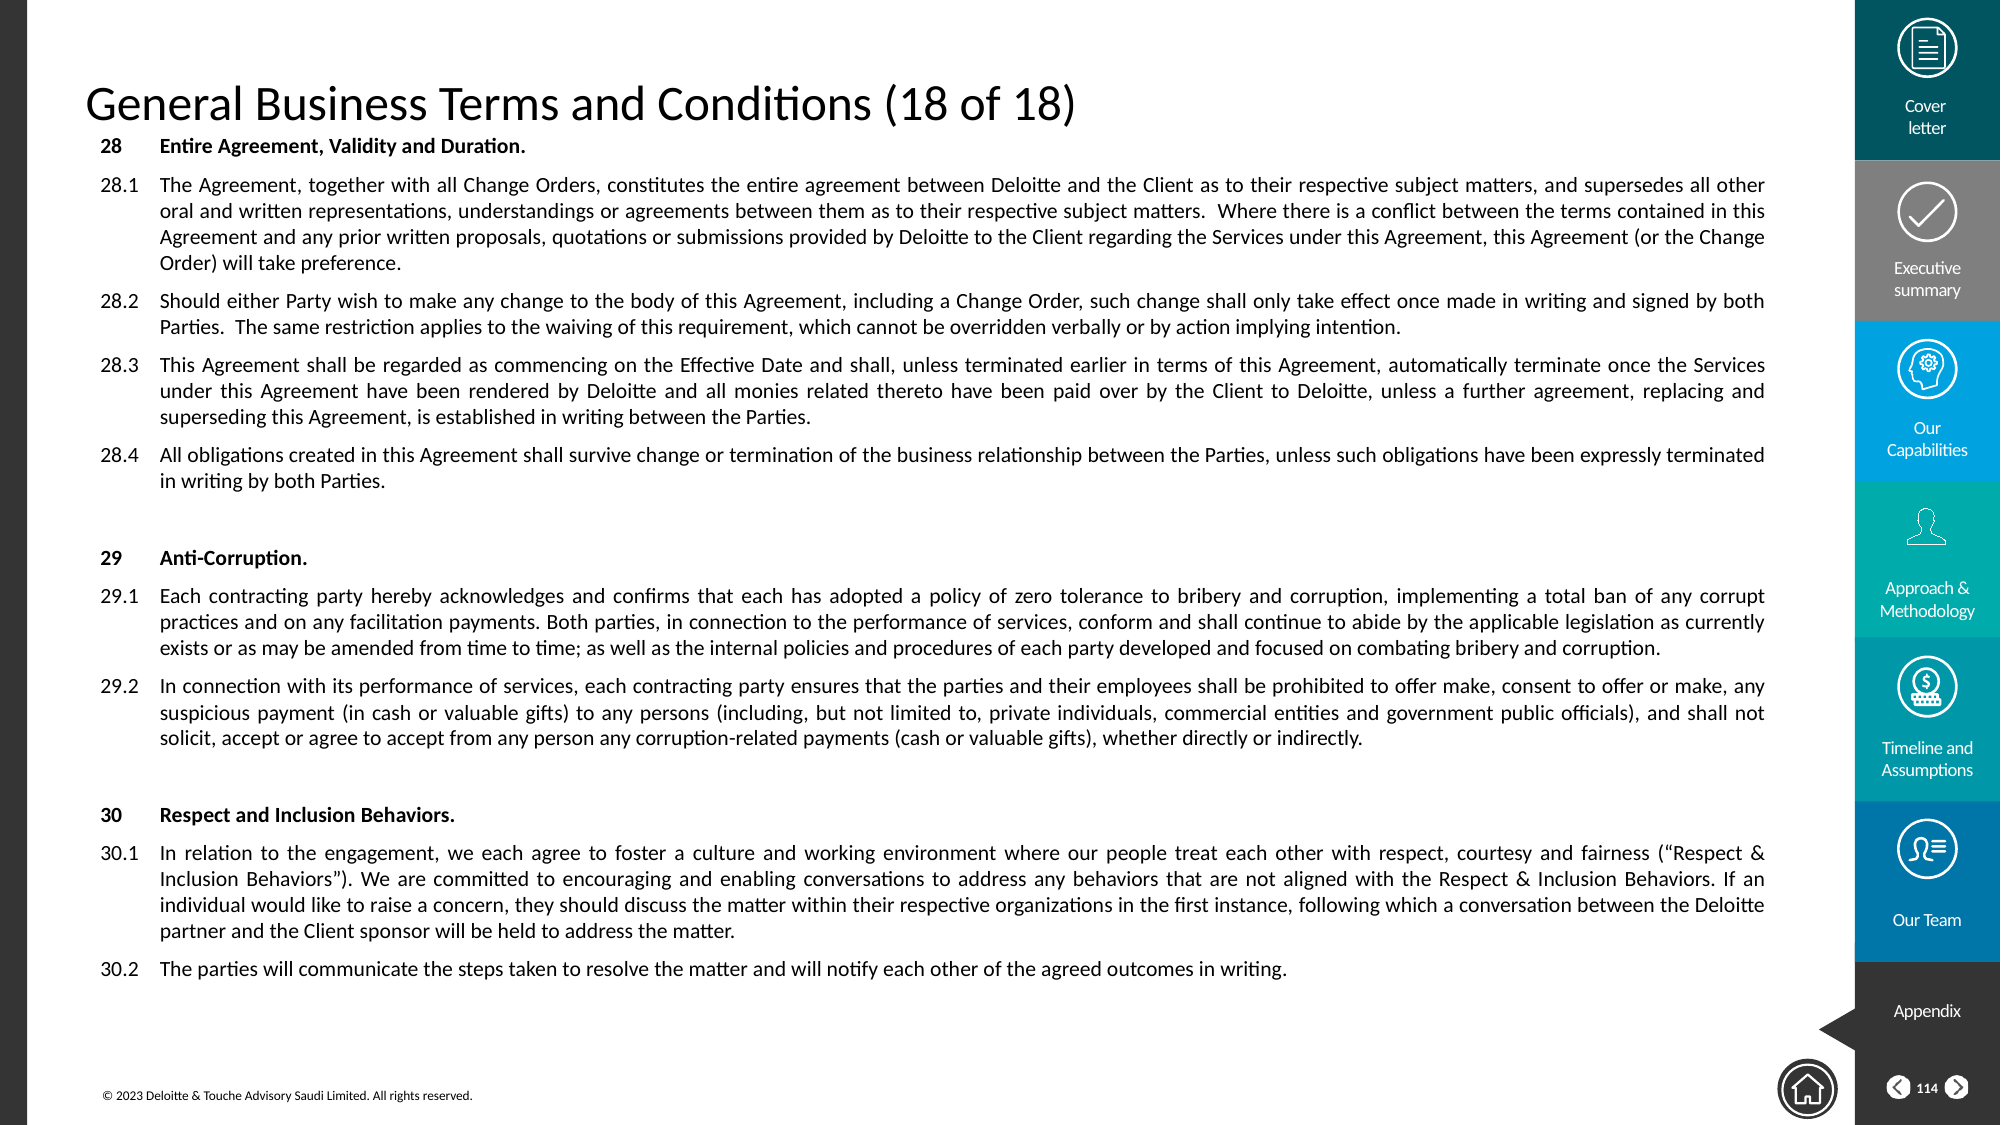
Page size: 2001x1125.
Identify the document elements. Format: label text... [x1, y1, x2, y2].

picture [1944, 1075, 1969, 1099]
text_box 28 Entire Agreement, Validity and Duration. 28.1 The Agreement, together with all Change Orders, constitutes the entire agreement between Deloitte and the Client as to their respective subject matters, and supersedes all other oral and written representations, understandings or agreements between them as to their respective subject matters. Where there is a conflict between the terms contained in this Agreement and any prior written proposals, quotations or submissions provided by Deloitte to the Client regarding the Services under this Agreement, this Agreement (or the Change Order) will take preference. 28.2 Should either Party wish to make any change to the body of this Agreement, including a Change Order, such change shall only take effect once made in writing and signed by both Parties. The same restriction applies to the waiving of this requirement, which cannot be overridden verbally or by action implying intention. 28.3 This Agreement shall be regarded as commencing on the Effective Date and shall, unless terminated earlier in terms of this Agreement, automatically terminate once the Services under this Agreement have been rendered by Deloitte and all monies related thereto have been paid over by the Client to Deloitte, unless a further agreement, replacing and superseding this Agreement, is established in writing between the Parties. 28.4 All obligations created in this Agreement shall survive change or termination of the business relationship between the Parties, unless such obligations have been expressly terminated in writing by both Parties. 29 Anti-Corruption. 29.1 Each contracting party hereby acknowledges and confirms that each has adopted a policy of zero tolerance to bribery and corruption, implementing a total ban of any corrupt practices and on any facilitation payments. Both parties, in connection to the performance of services, conform and shall continue to abide by the applicable legislation as currently exists or as may be amended from time to time; as well as the internal policies and procedures of each party developed and focused on combating bribery and corruption. 29.2 In connection with its performance of services, each contracting party ensures that the parties and their employees shall be prohibited to offer make, consent to offer or make, any suspicious payment (in cash or valuable gifts) to any persons (including, but not limited to, private individuals, commercial entities and government public officials), and shall not solicit, accept or agree to accept from any person any corruption-related payments (cash or valuable gifts), whether directly or indirectly. 30 Respect and Inclusion Behaviors. 30.1 In relation to the engagement, we each agree to foster a culture and working environment where our people treat each other with respect, courtesy and fairness (“Respect & Inclusion Behaviors”). We are committed to encouraging and enabling conversations to address any behaviors that are not aligned with the Respect & Inclusion Behaviors. If an individual would like to raise a concern, they should discuss the matter within their respective organizations in the first instance, following which a conversation between the Deloitte partner and the Client sponsor will be held to address the matter. 30.2 The parties will communicate the steps taken to resolve the matter and will notify each other of the agreed outcomes in writing. [85, 124, 1783, 1024]
title General Business Terms and Conditions (18 of 18) [85, 70, 1915, 125]
text_box [0, 0, 28, 1125]
text_box [1816, 1005, 1859, 1054]
picture [1886, 1075, 1911, 1099]
